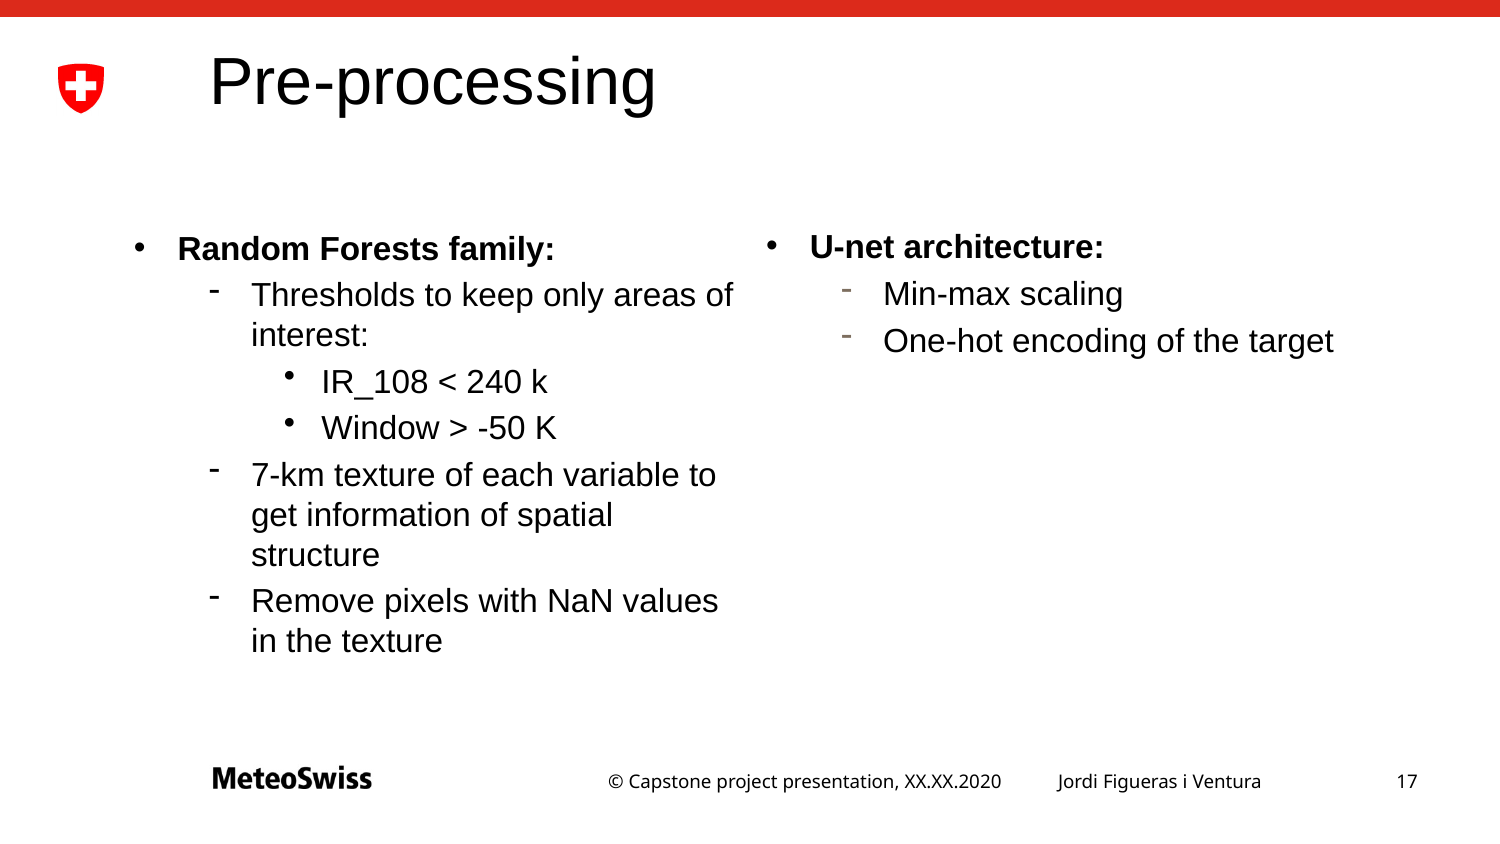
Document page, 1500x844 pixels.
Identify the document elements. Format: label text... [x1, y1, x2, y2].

list U-net architecture: Min-max scaling One-hot encoding of the target [751, 218, 1374, 626]
title Pre-processing [194, 30, 1428, 147]
text_box Random Forests family: Thresholds to keep only areas of interest: IR_108 < 240 k Window > -50 K 7-km texture of each variable to get information of spatial structure Remove pixels with NaN values in the texture [119, 219, 750, 627]
picture [205, 759, 377, 789]
